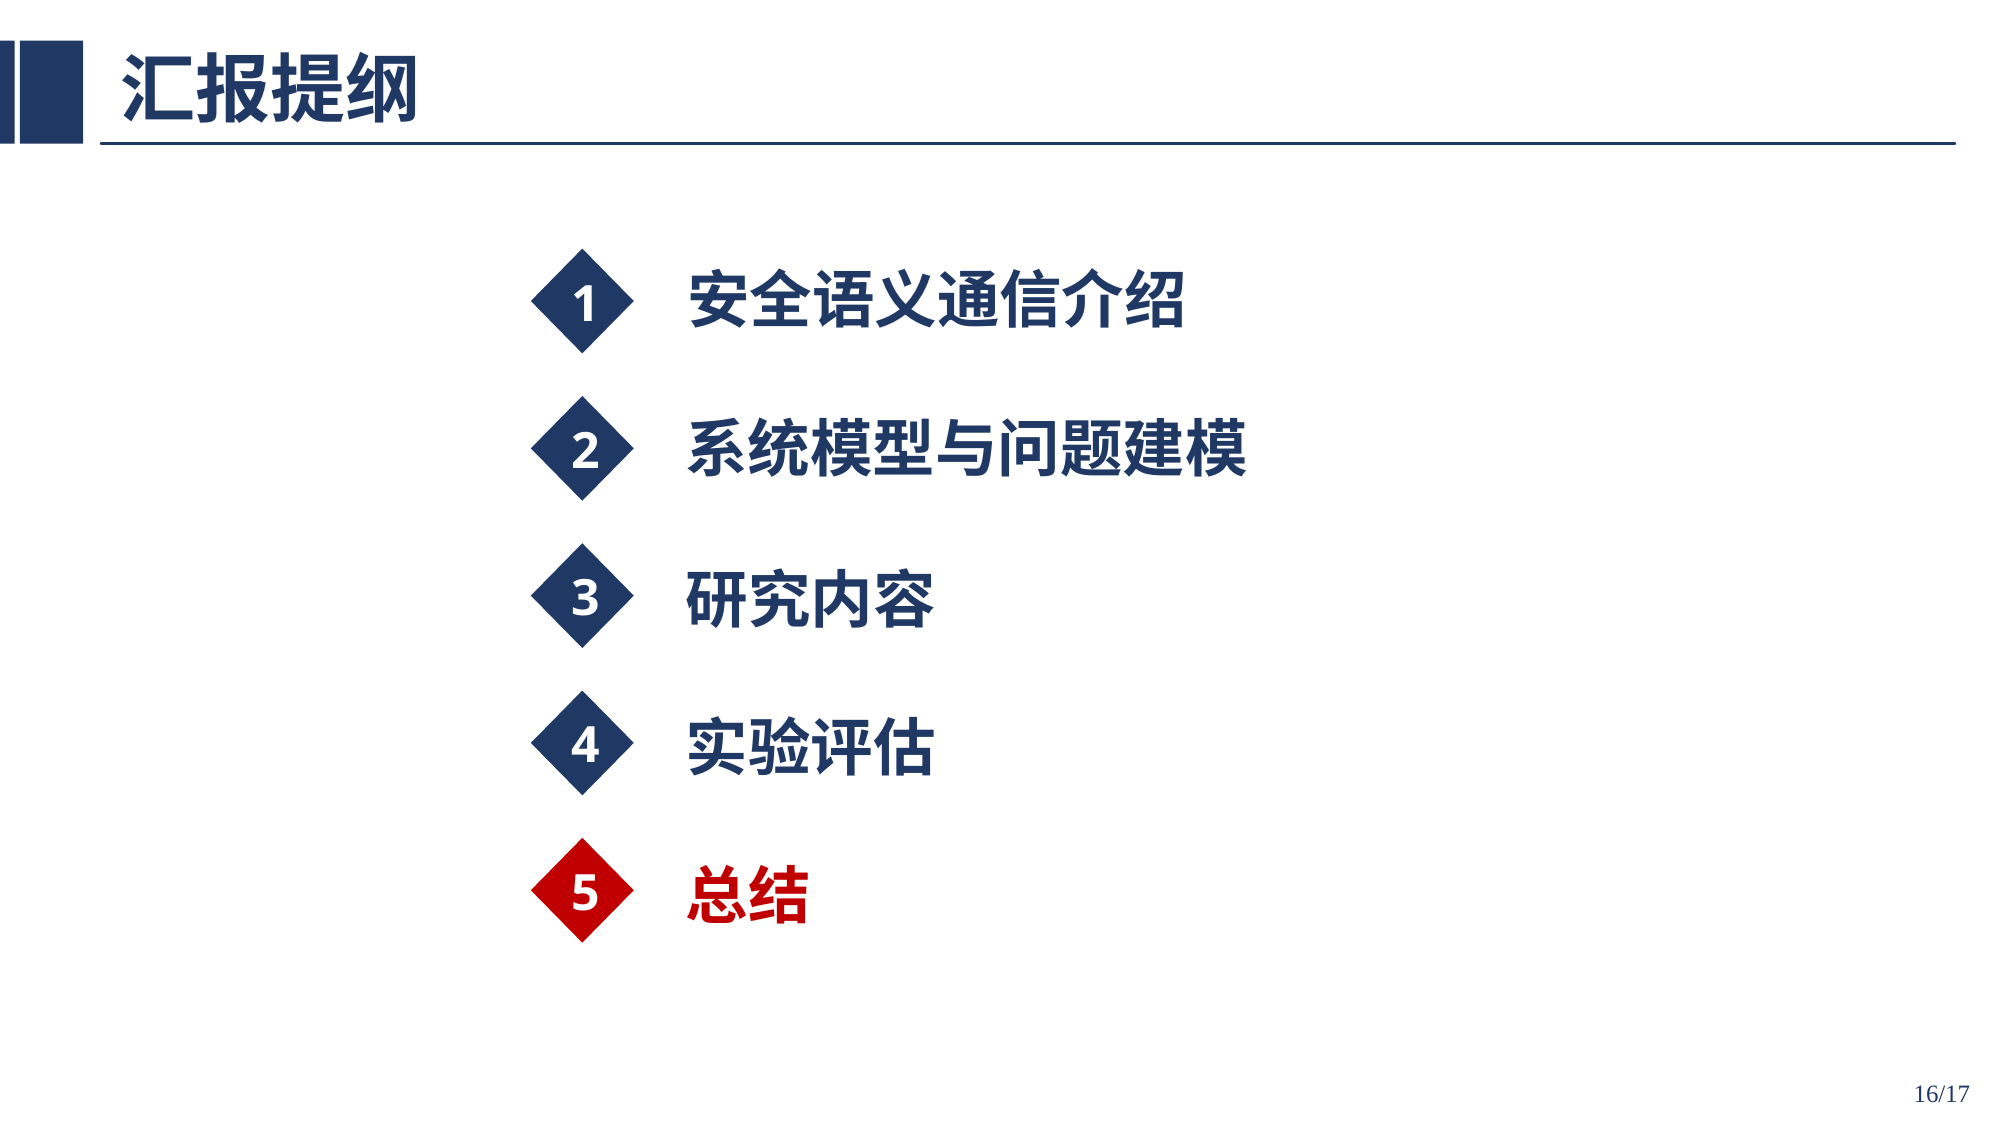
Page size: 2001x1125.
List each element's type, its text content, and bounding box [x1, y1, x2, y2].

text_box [530, 248, 1659, 943]
slide_number 16/17 [1535, 1062, 1986, 1123]
title 汇报提纲 [105, 32, 509, 152]
